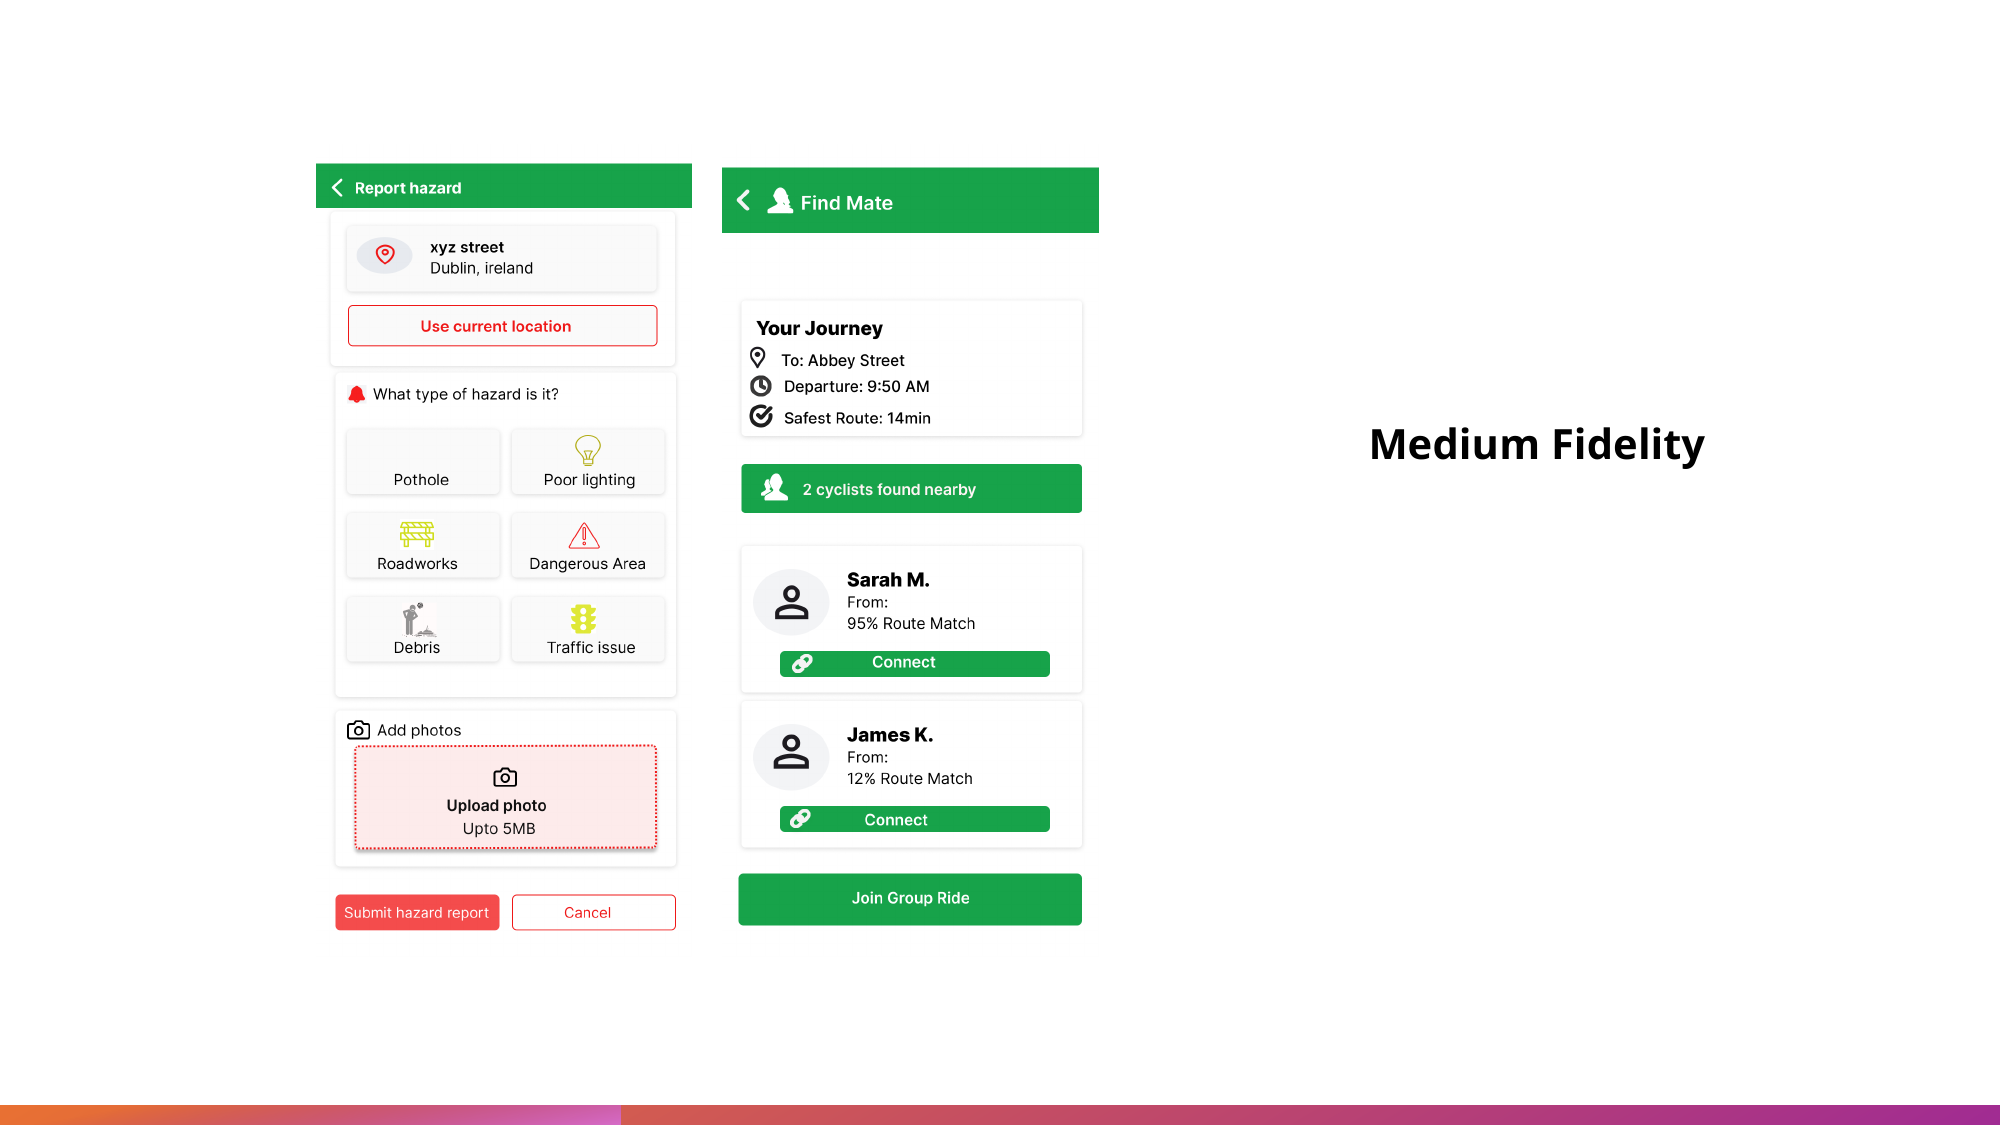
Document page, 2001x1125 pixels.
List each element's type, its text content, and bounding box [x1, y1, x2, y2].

picture [315, 143, 693, 958]
text_box Medium Fidelity [1353, 415, 1885, 982]
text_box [0, 1104, 2000, 1125]
picture [721, 143, 1099, 958]
